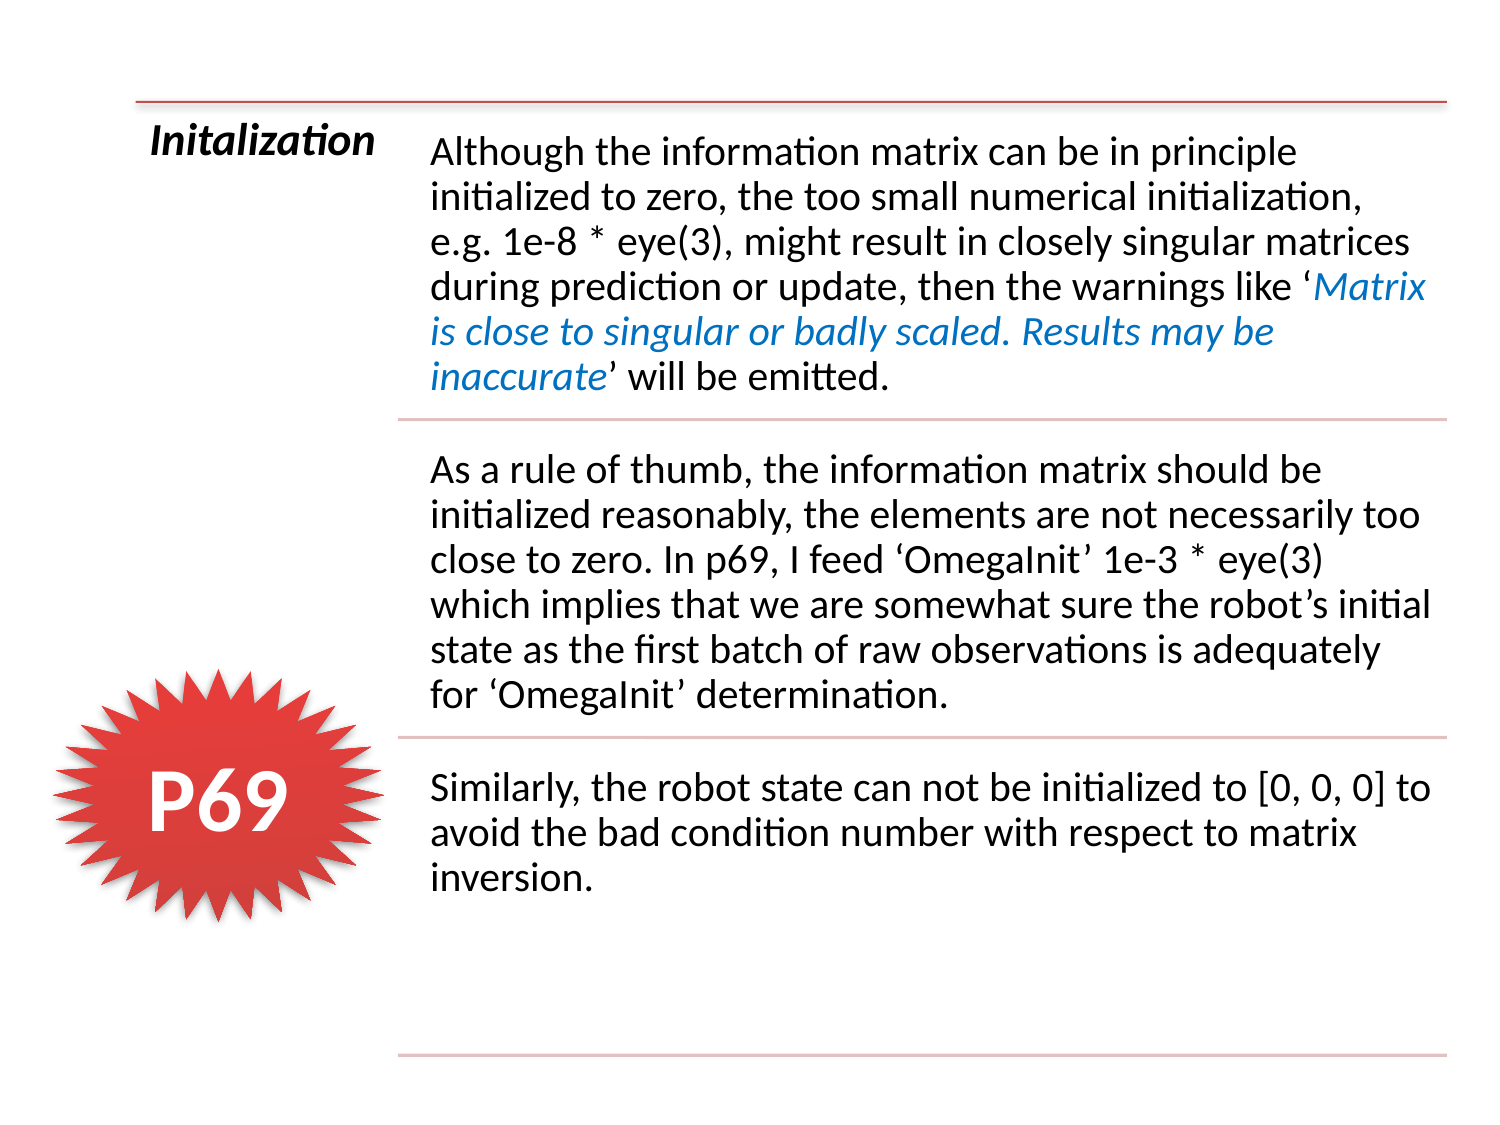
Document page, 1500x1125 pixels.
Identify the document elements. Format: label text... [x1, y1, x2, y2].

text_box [135, 101, 1448, 1071]
text_box P69 [53, 705, 128, 885]
